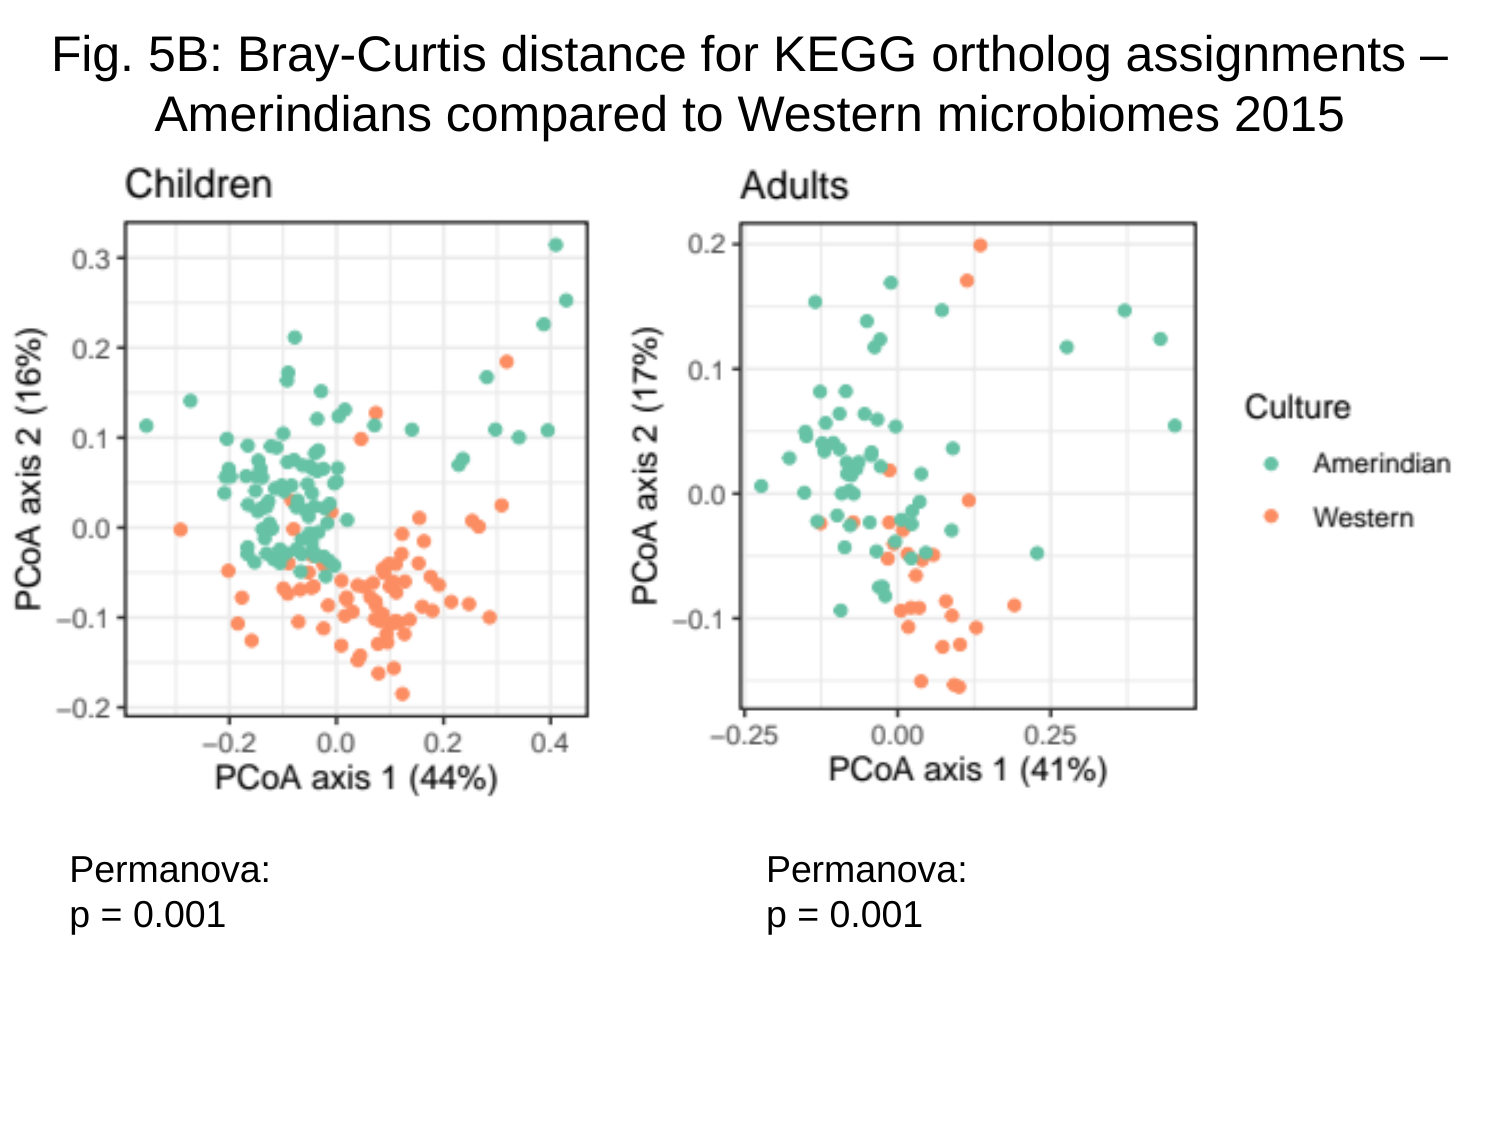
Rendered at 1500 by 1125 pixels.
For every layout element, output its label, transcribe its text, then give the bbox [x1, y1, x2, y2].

text_box Permanova: p = 0.001 [751, 837, 983, 943]
picture [0, 152, 1481, 811]
title Fig. 5B: Bray-Curtis distance for KEGG ortholog assignments – Amerindians compared to Western microbiomes 2015 [0, 9, 1500, 153]
text_box Permanova: p = 0.001 [54, 837, 287, 943]
